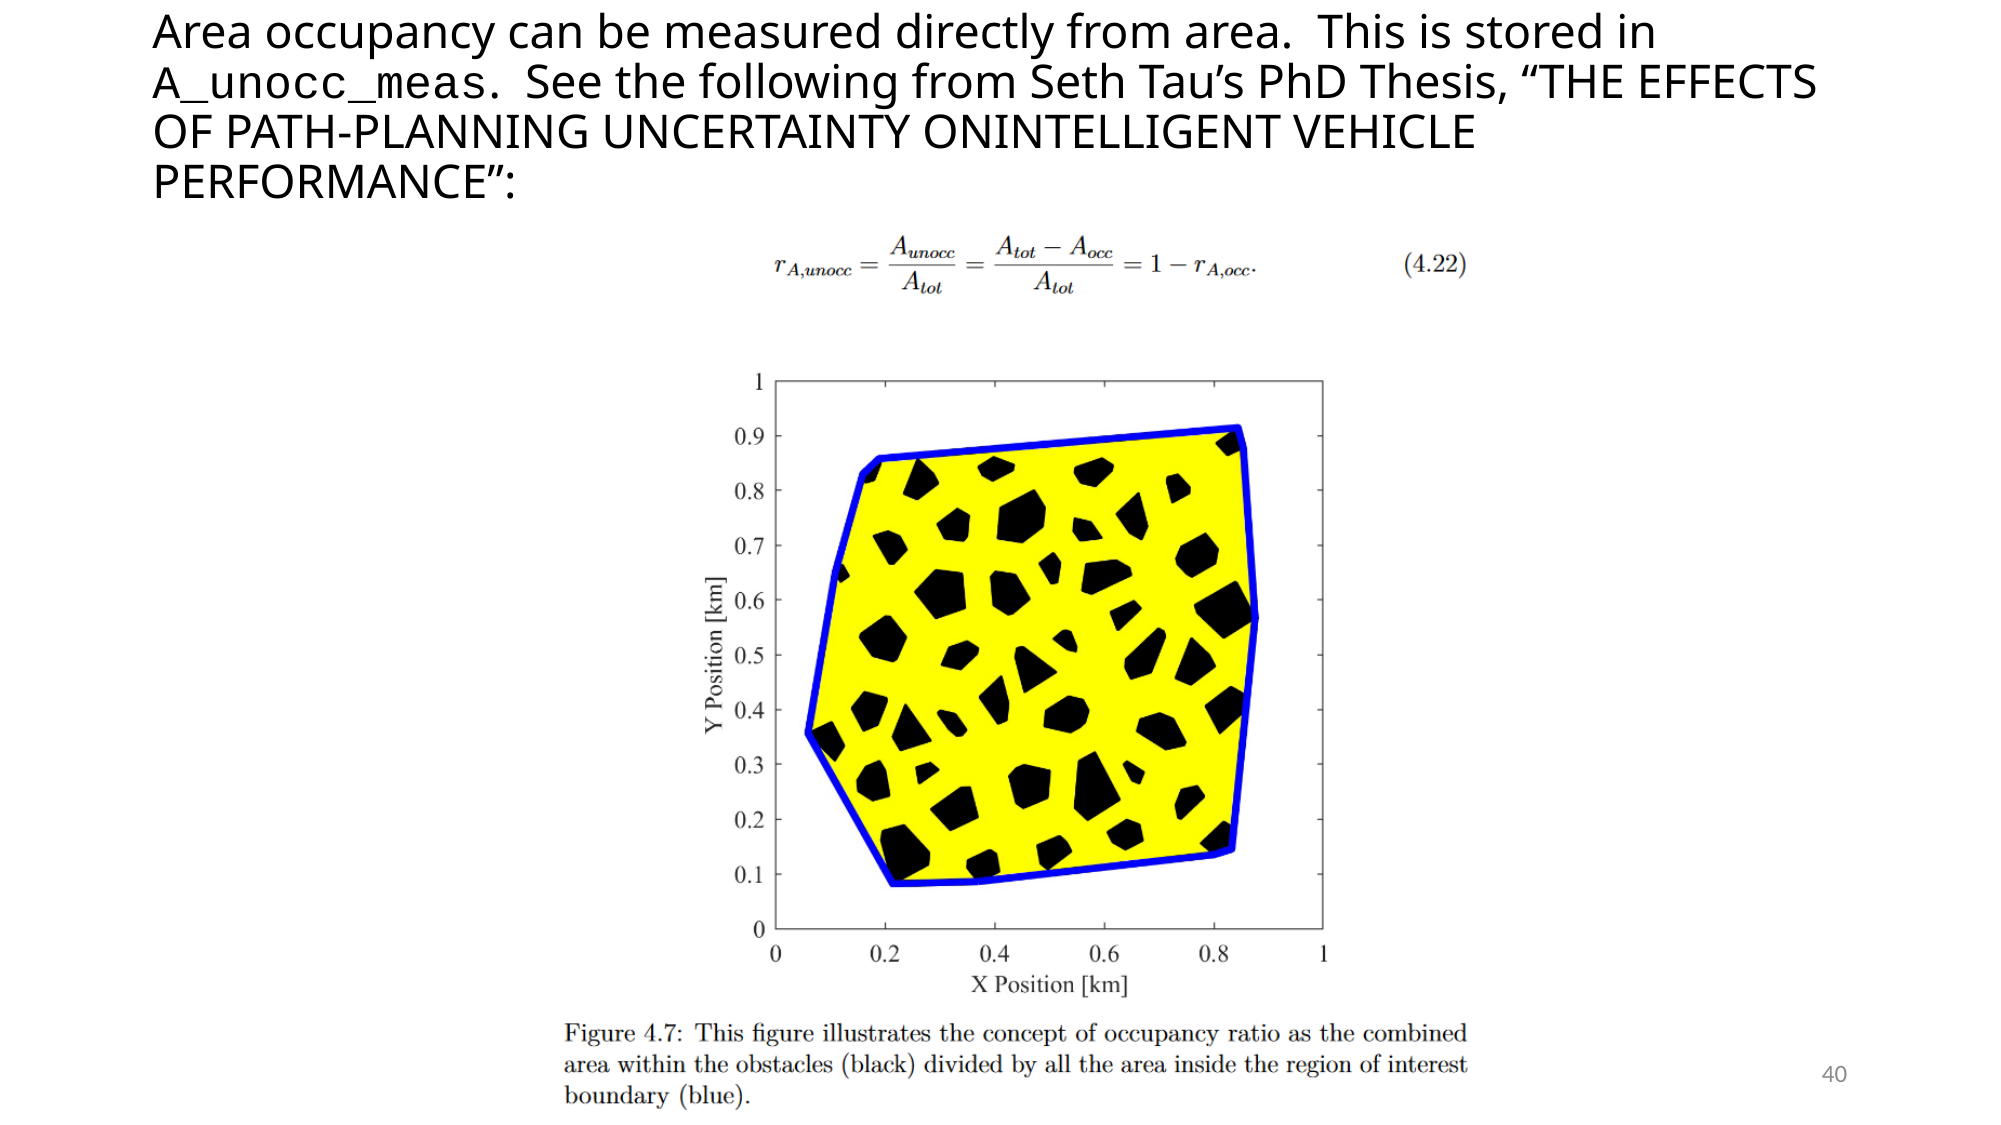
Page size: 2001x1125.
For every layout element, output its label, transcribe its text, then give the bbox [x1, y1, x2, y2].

picture [504, 205, 1496, 1125]
title Area occupancy can be measured directly from area. This is stored in A_unocc_meas. See the following from Seth Tau’s PhD Thesis, “THE EFFECTS OF PATH-PLANNING UNCERTAINTY ONINTELLIGENT VEHICLE PERFORMANCE”: [137, 0, 1863, 218]
slide_number 40 [1496, 1042, 1863, 1103]
